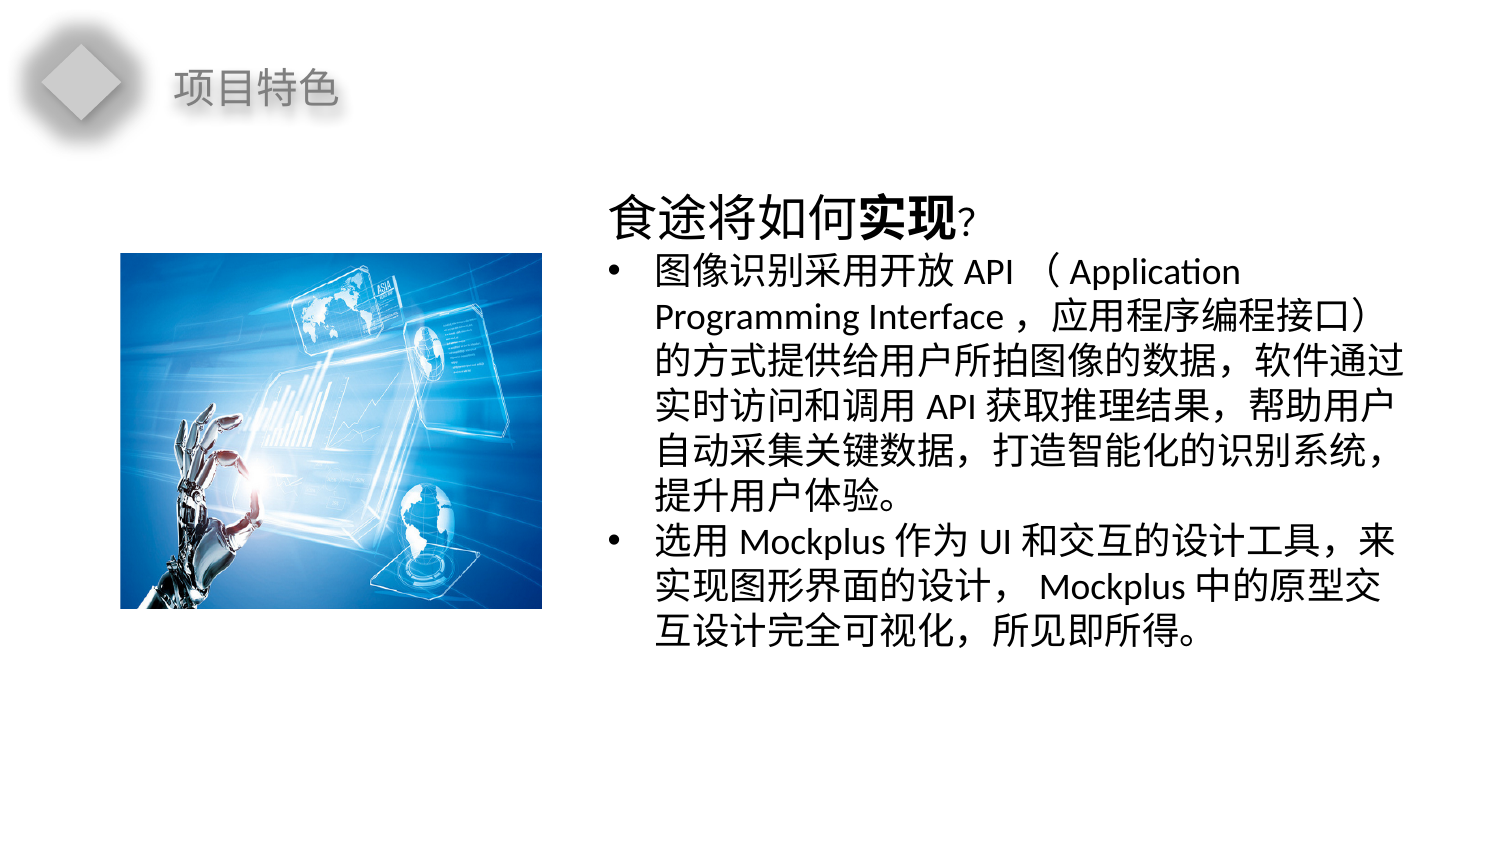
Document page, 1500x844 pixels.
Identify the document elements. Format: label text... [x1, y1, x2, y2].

text_box 食途将如何实现？ 图像识别采用开放API（Application Programming Interface，应用程序编程接口）的方式提供给用户所拍图像的数据，软件通过实时访问和调用API获取推理结果，帮助用户自动采集关键数据，打造智能化的识别系统，提升用户体验。 选用Mockplus作为UI和交互的设计工具，来实现图形界面的设计，Mockplus中的原型交互设计完全可视化，所见即所得。 [593, 179, 1429, 659]
text_box 项目特色 [158, 54, 559, 120]
text_box [118, 251, 544, 611]
text_box [39, 41, 124, 123]
